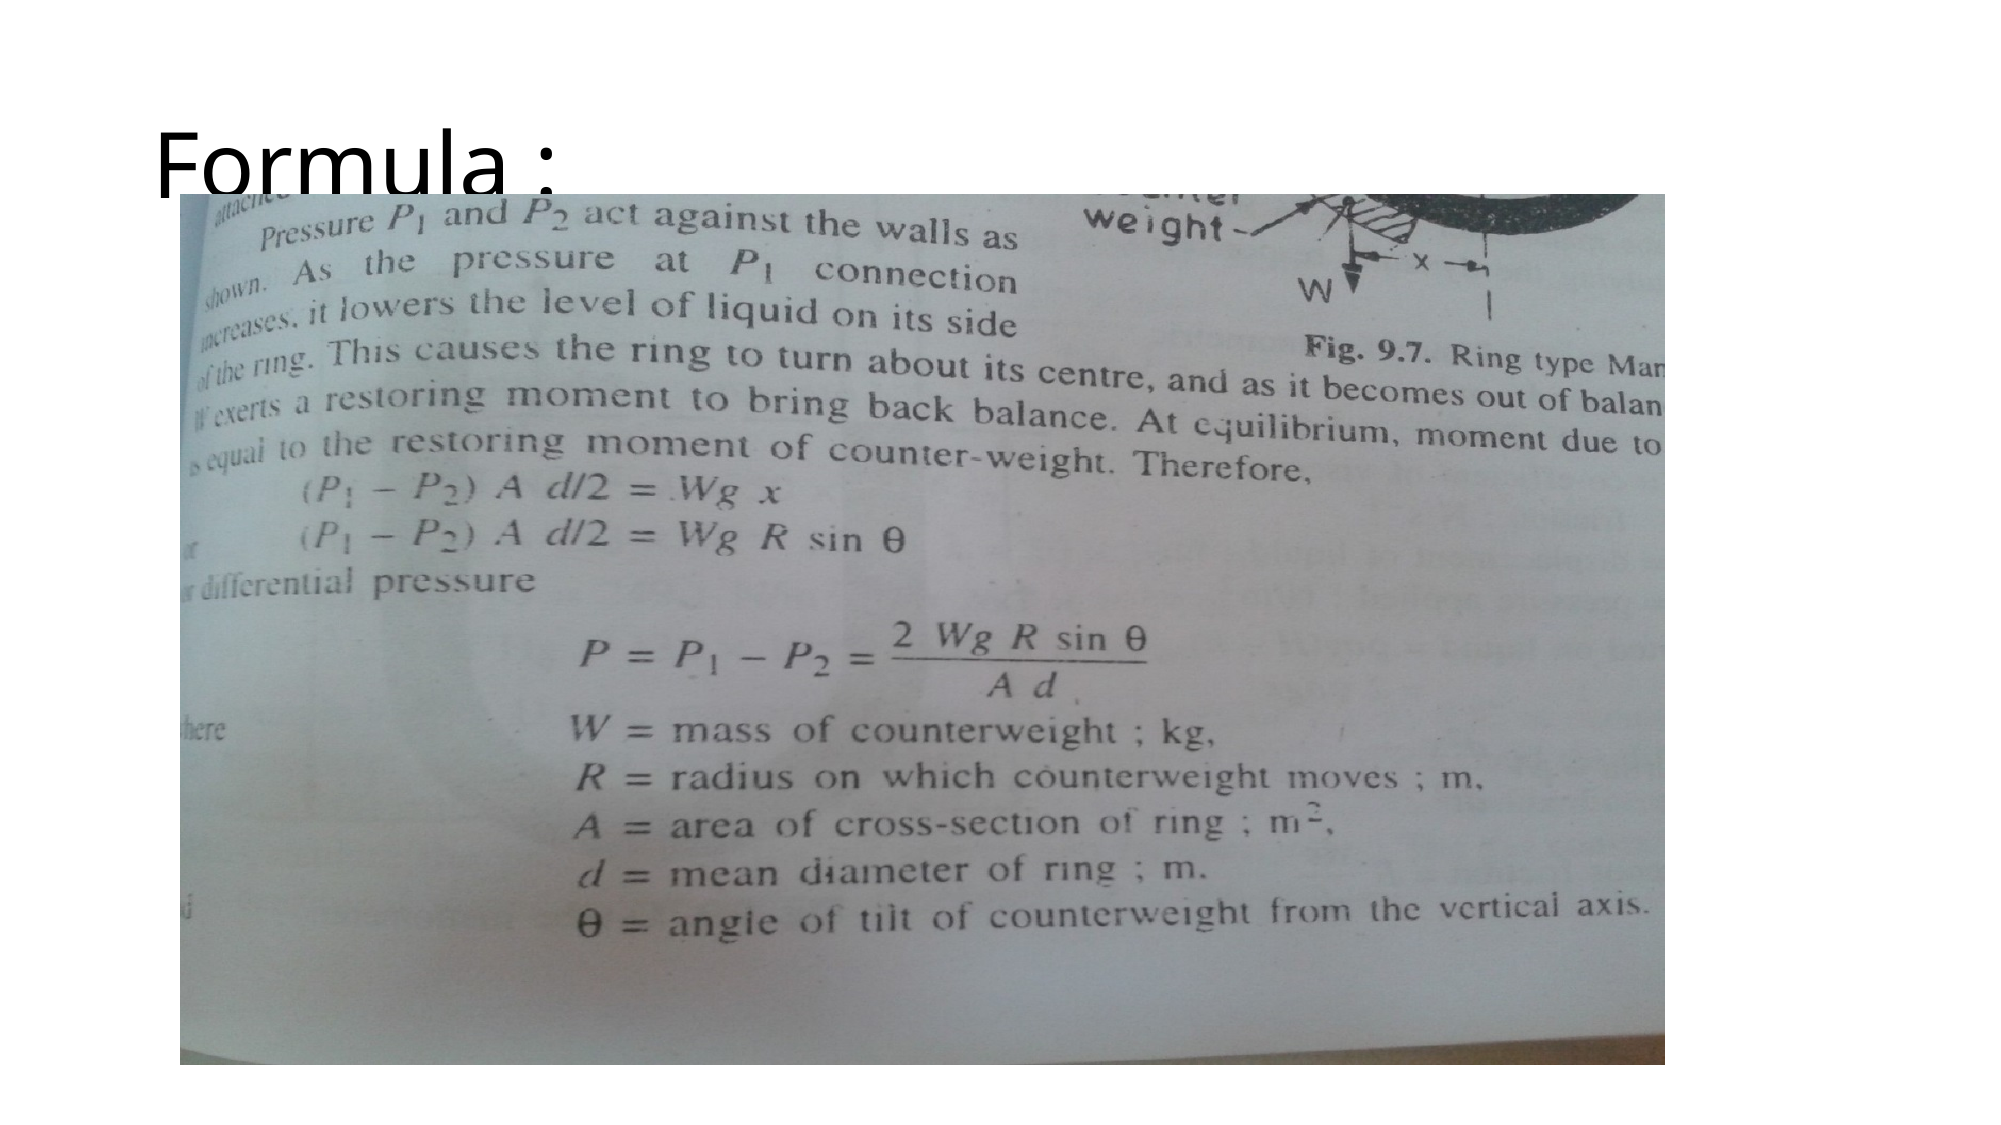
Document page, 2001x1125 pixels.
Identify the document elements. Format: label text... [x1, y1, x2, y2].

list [179, 194, 1665, 1065]
title Formula : [137, 59, 1863, 278]
